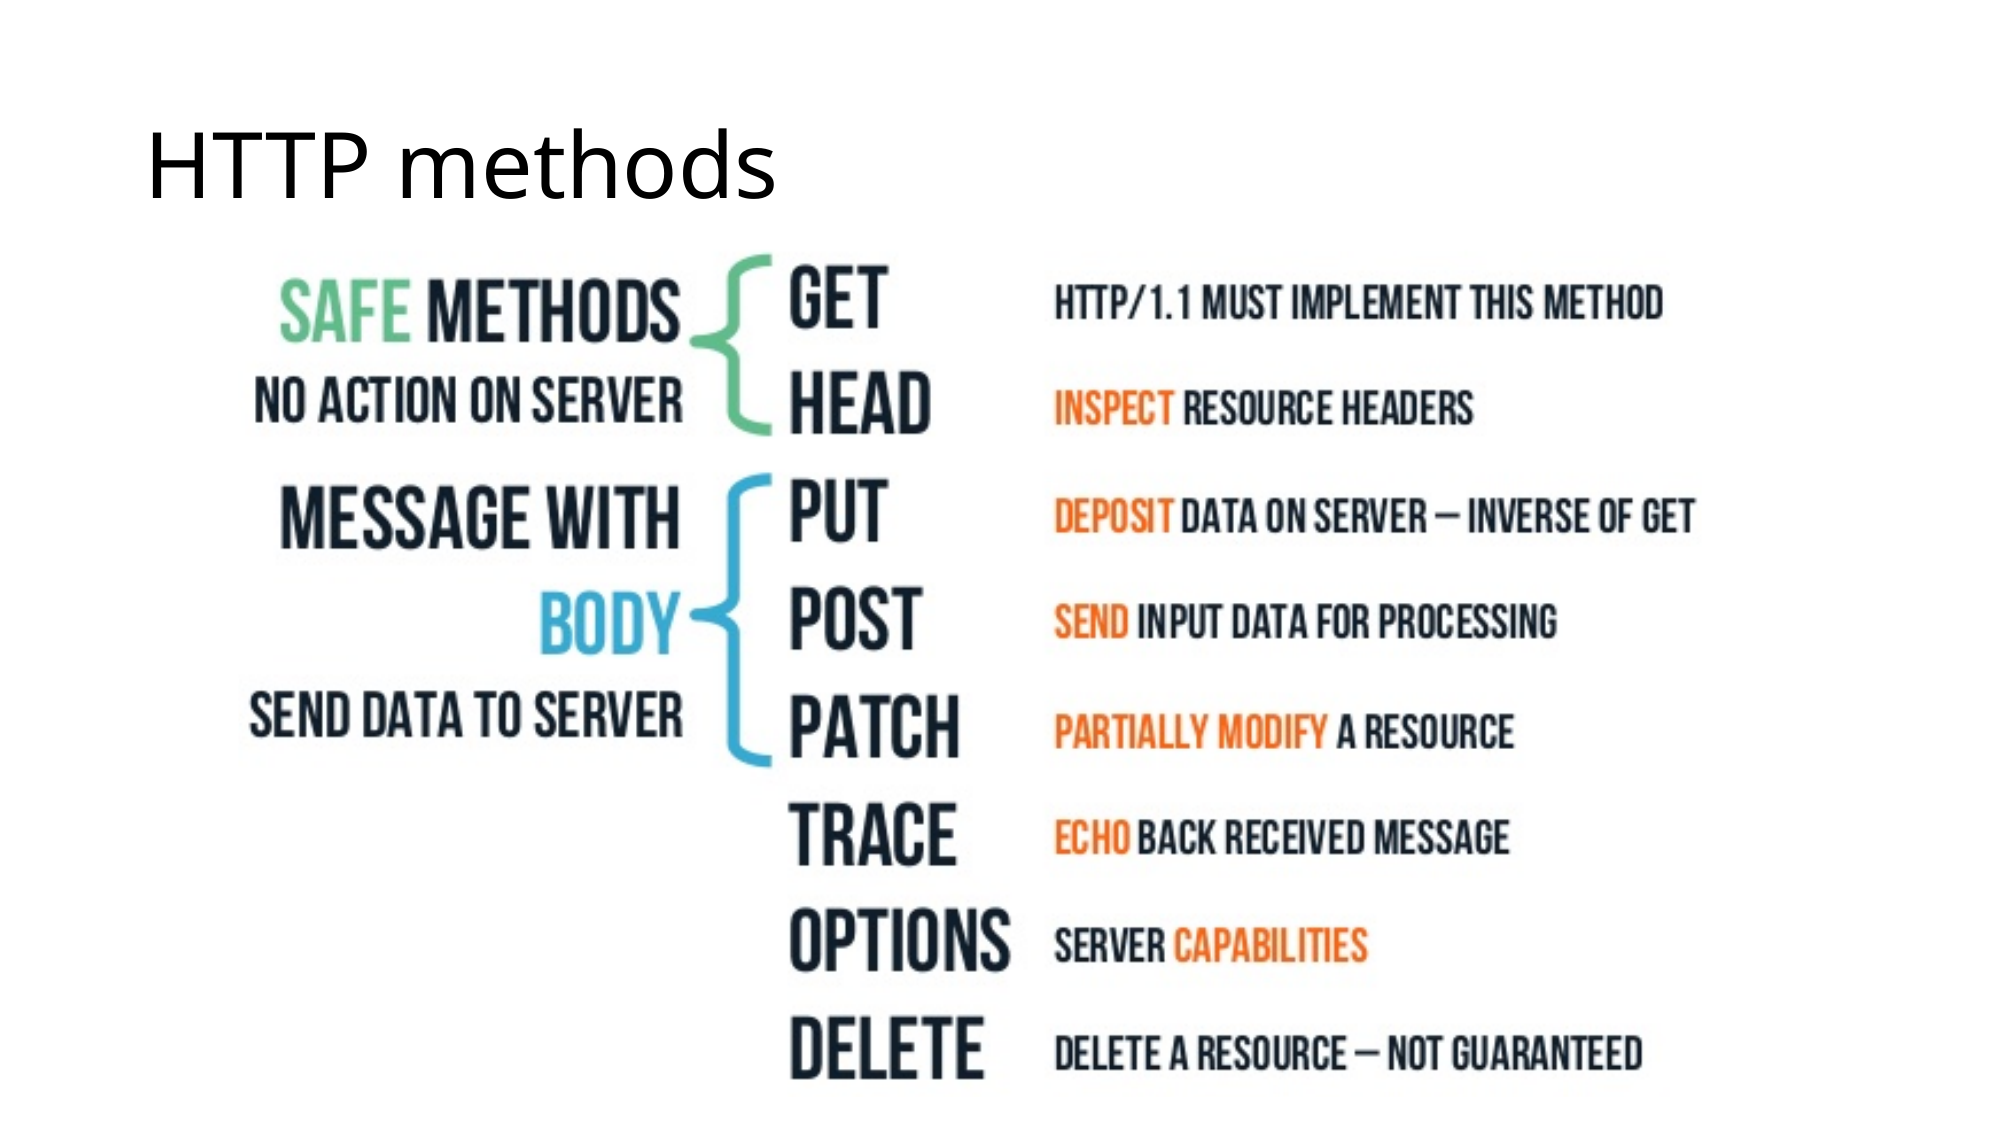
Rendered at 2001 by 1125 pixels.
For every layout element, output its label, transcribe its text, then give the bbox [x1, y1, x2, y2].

title HTTP methods [136, 59, 1863, 278]
picture [238, 215, 1702, 1097]
